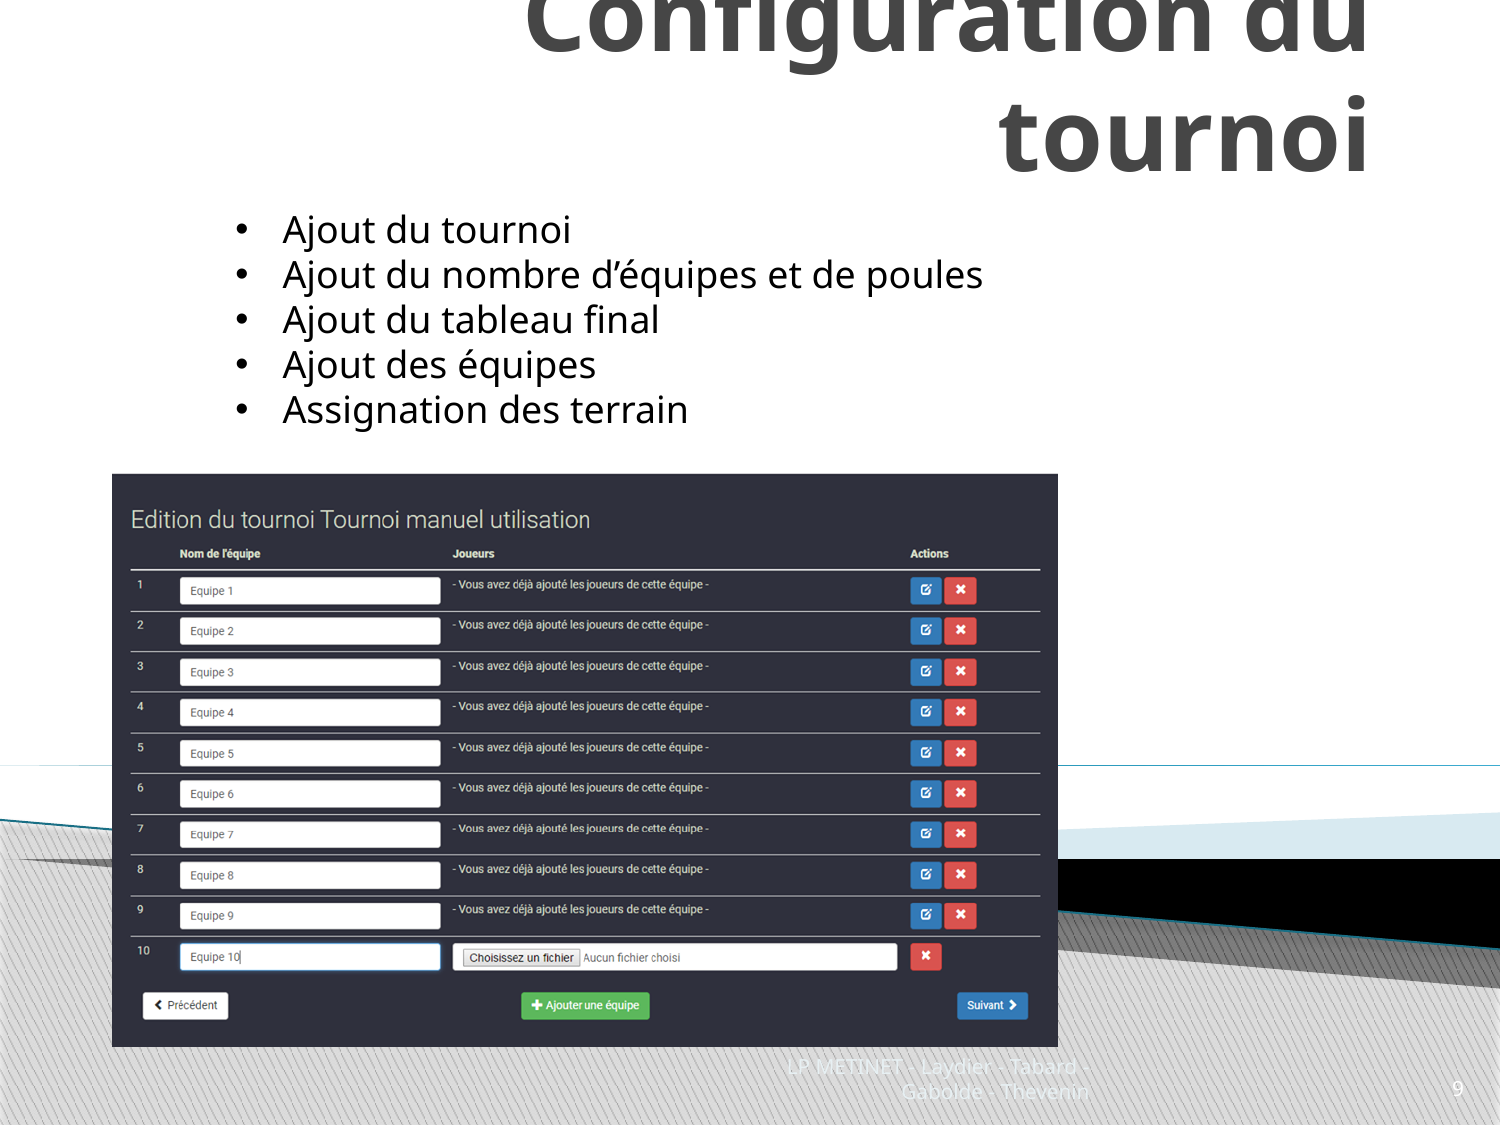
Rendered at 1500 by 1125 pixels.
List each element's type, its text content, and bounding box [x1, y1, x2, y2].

text_box Ajout du tournoi Ajout du nombre d’équipes et de poules Ajout du tableau final Ajout des équipes Assignation des terrain [220, 198, 1338, 529]
footer LP METINET - Laydier - Tabard - Gabolde - Thevenin [718, 1051, 1105, 1112]
slide_number 9 [1418, 1051, 1479, 1112]
picture [0, 473, 1500, 1047]
title Configuration du tournoi [112, 56, 1388, 199]
